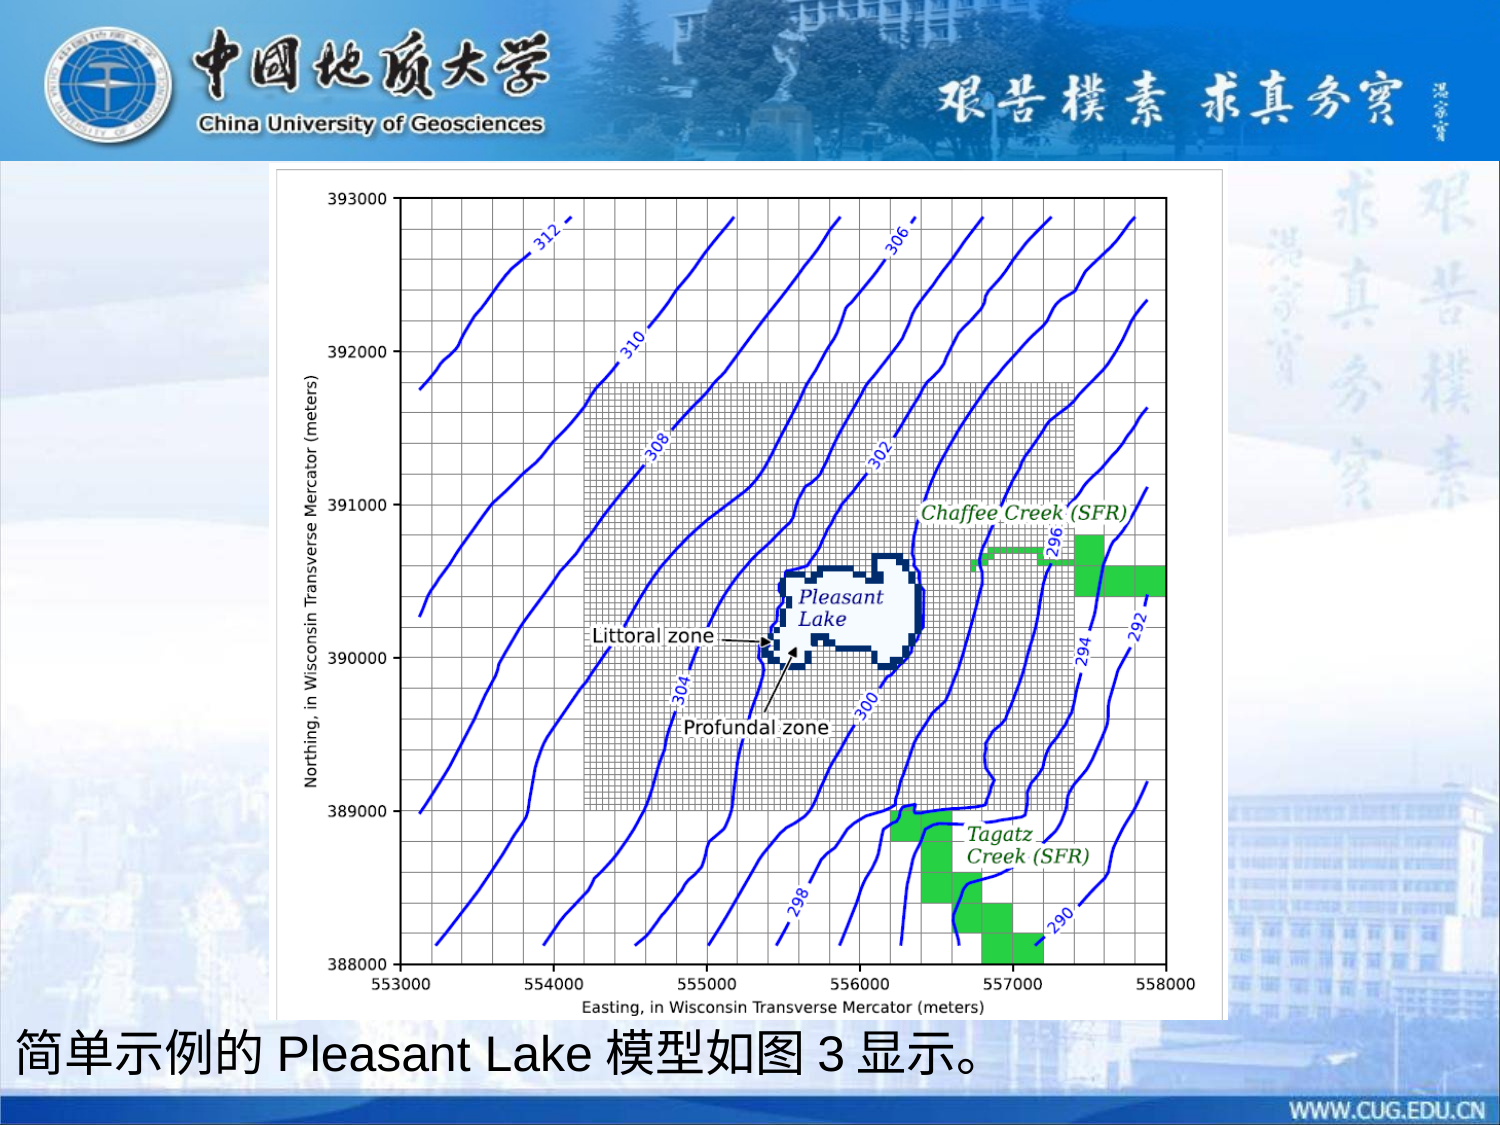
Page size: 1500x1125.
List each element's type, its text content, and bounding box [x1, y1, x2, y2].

picture [0, 0, 1500, 1125]
text_box 简单示例的Pleasant Lake模型如图3显示。 [0, 1014, 1301, 1089]
